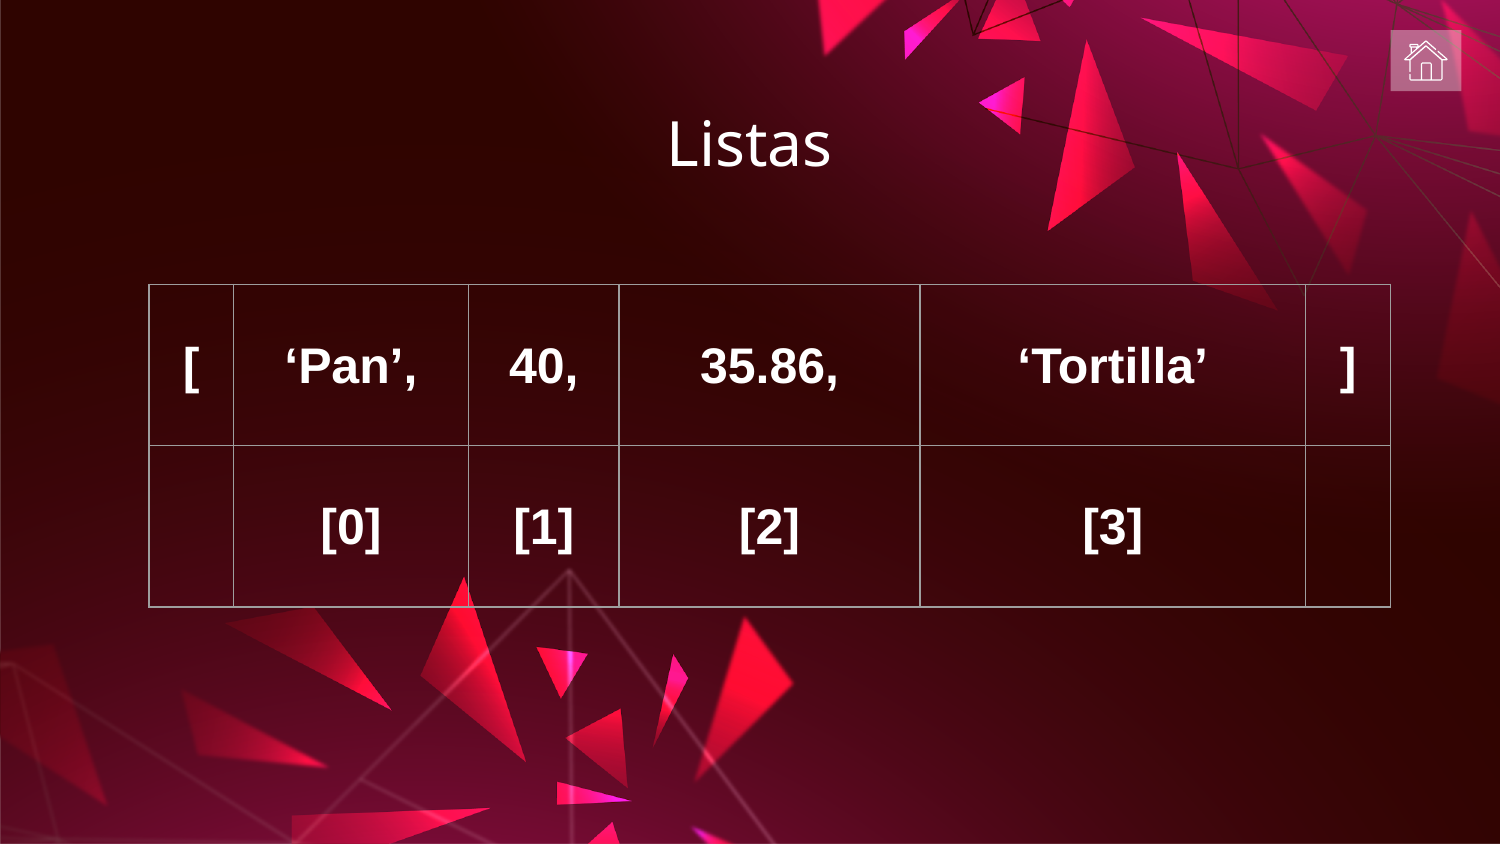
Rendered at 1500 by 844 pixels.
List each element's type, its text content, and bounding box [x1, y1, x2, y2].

table_header ] [1306, 285, 1390, 445]
title Listas [402, 60, 1098, 194]
picture [0, 0, 1500, 844]
table_header 35.86, [620, 285, 919, 445]
table_cell [1] [469, 446, 618, 606]
table_header ‘Tortilla’ [921, 285, 1305, 445]
table_cell [3] [921, 446, 1305, 606]
table_cell [2] [620, 446, 919, 606]
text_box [1390, 29, 1462, 92]
table_header 40, [469, 285, 618, 445]
table_cell [1306, 446, 1390, 606]
table_header [ [150, 285, 233, 445]
table_cell [0] [234, 446, 468, 606]
table_header ‘Pan’, [234, 285, 468, 445]
table_cell [150, 446, 233, 606]
